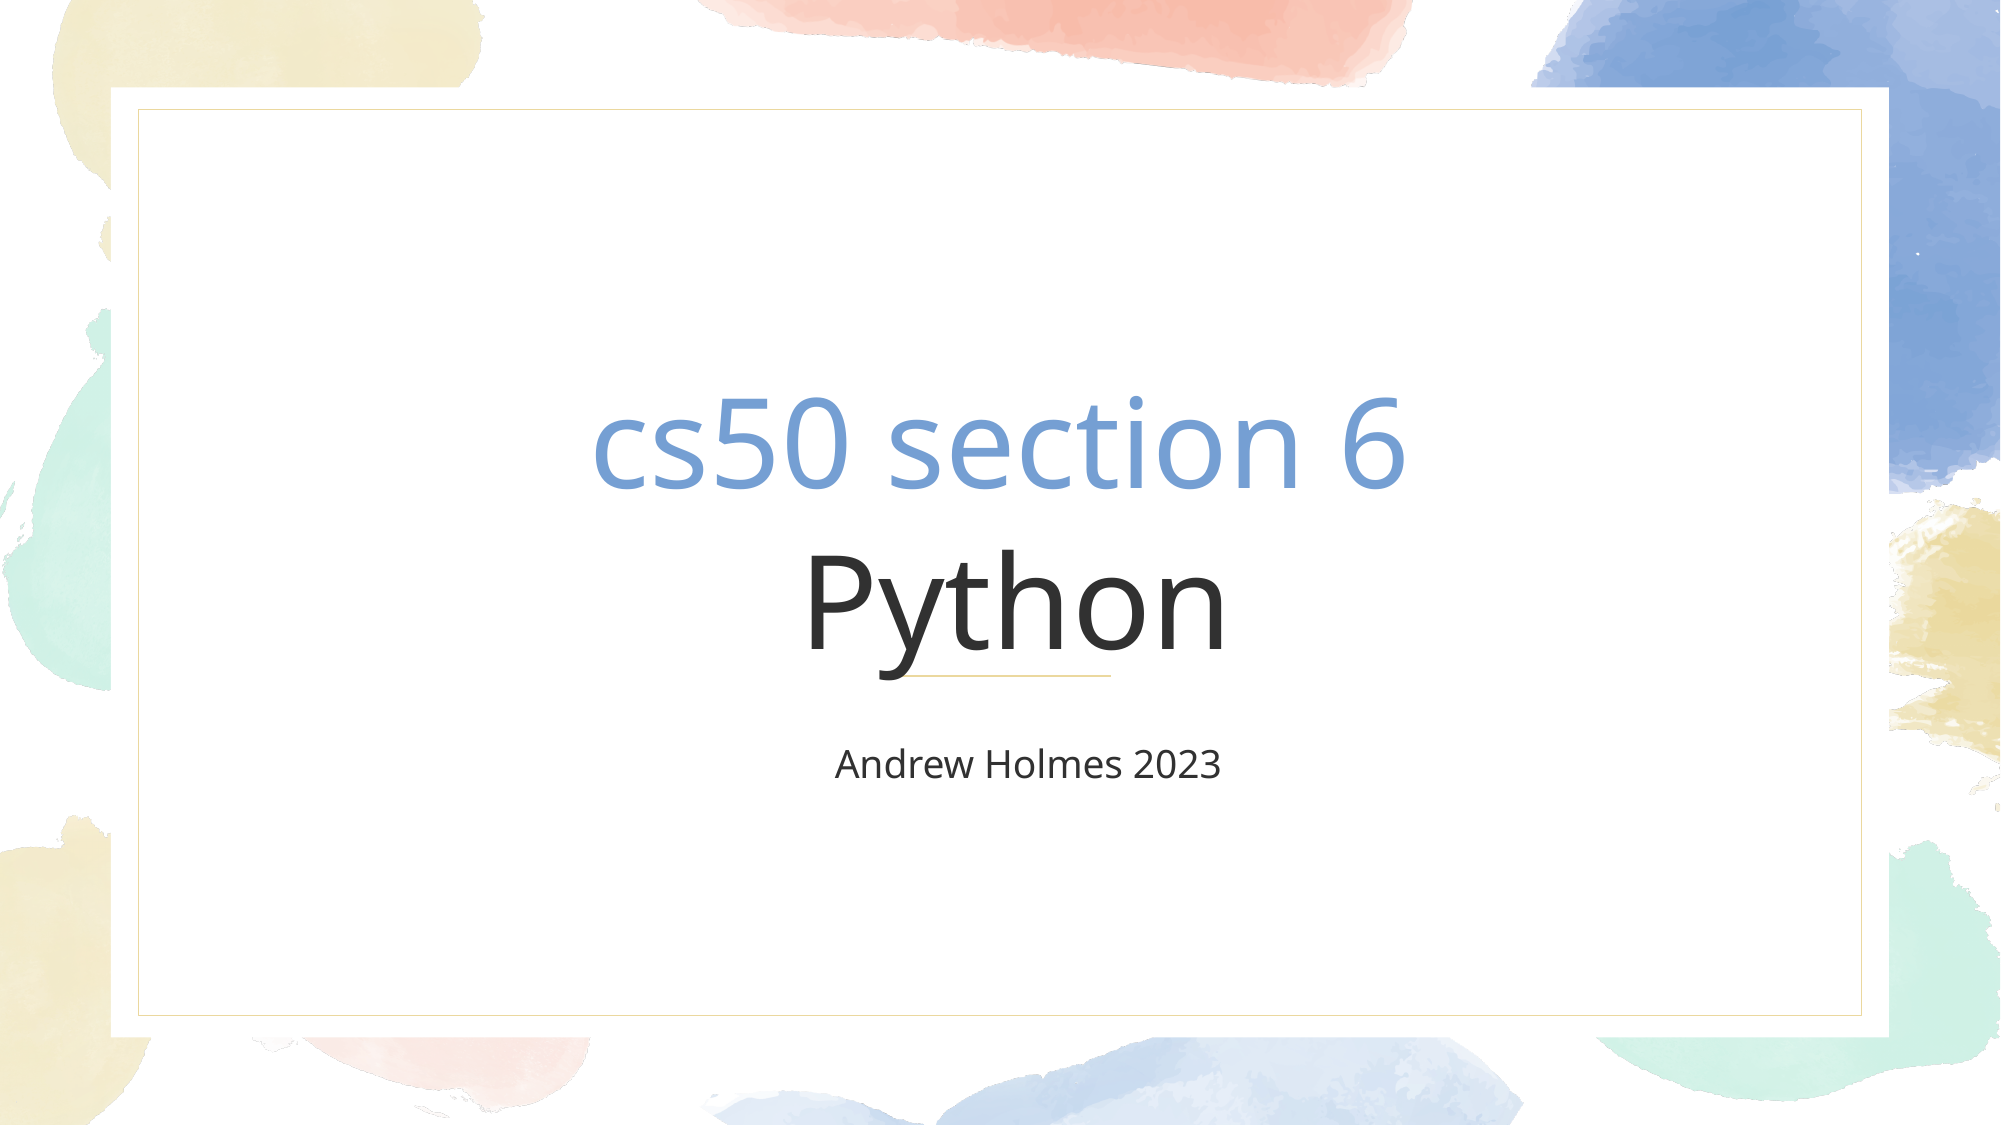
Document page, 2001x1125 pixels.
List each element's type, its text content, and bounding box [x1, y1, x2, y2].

list Python [549, 480, 1453, 650]
picture [627, 0, 1417, 87]
picture [652, 1038, 1582, 1125]
list cs50 section 6 [493, 326, 1507, 558]
list Andrew Holmes 2023 [574, 718, 1483, 813]
picture [1495, 0, 2001, 1125]
picture [0, 0, 516, 728]
picture [0, 795, 614, 1125]
